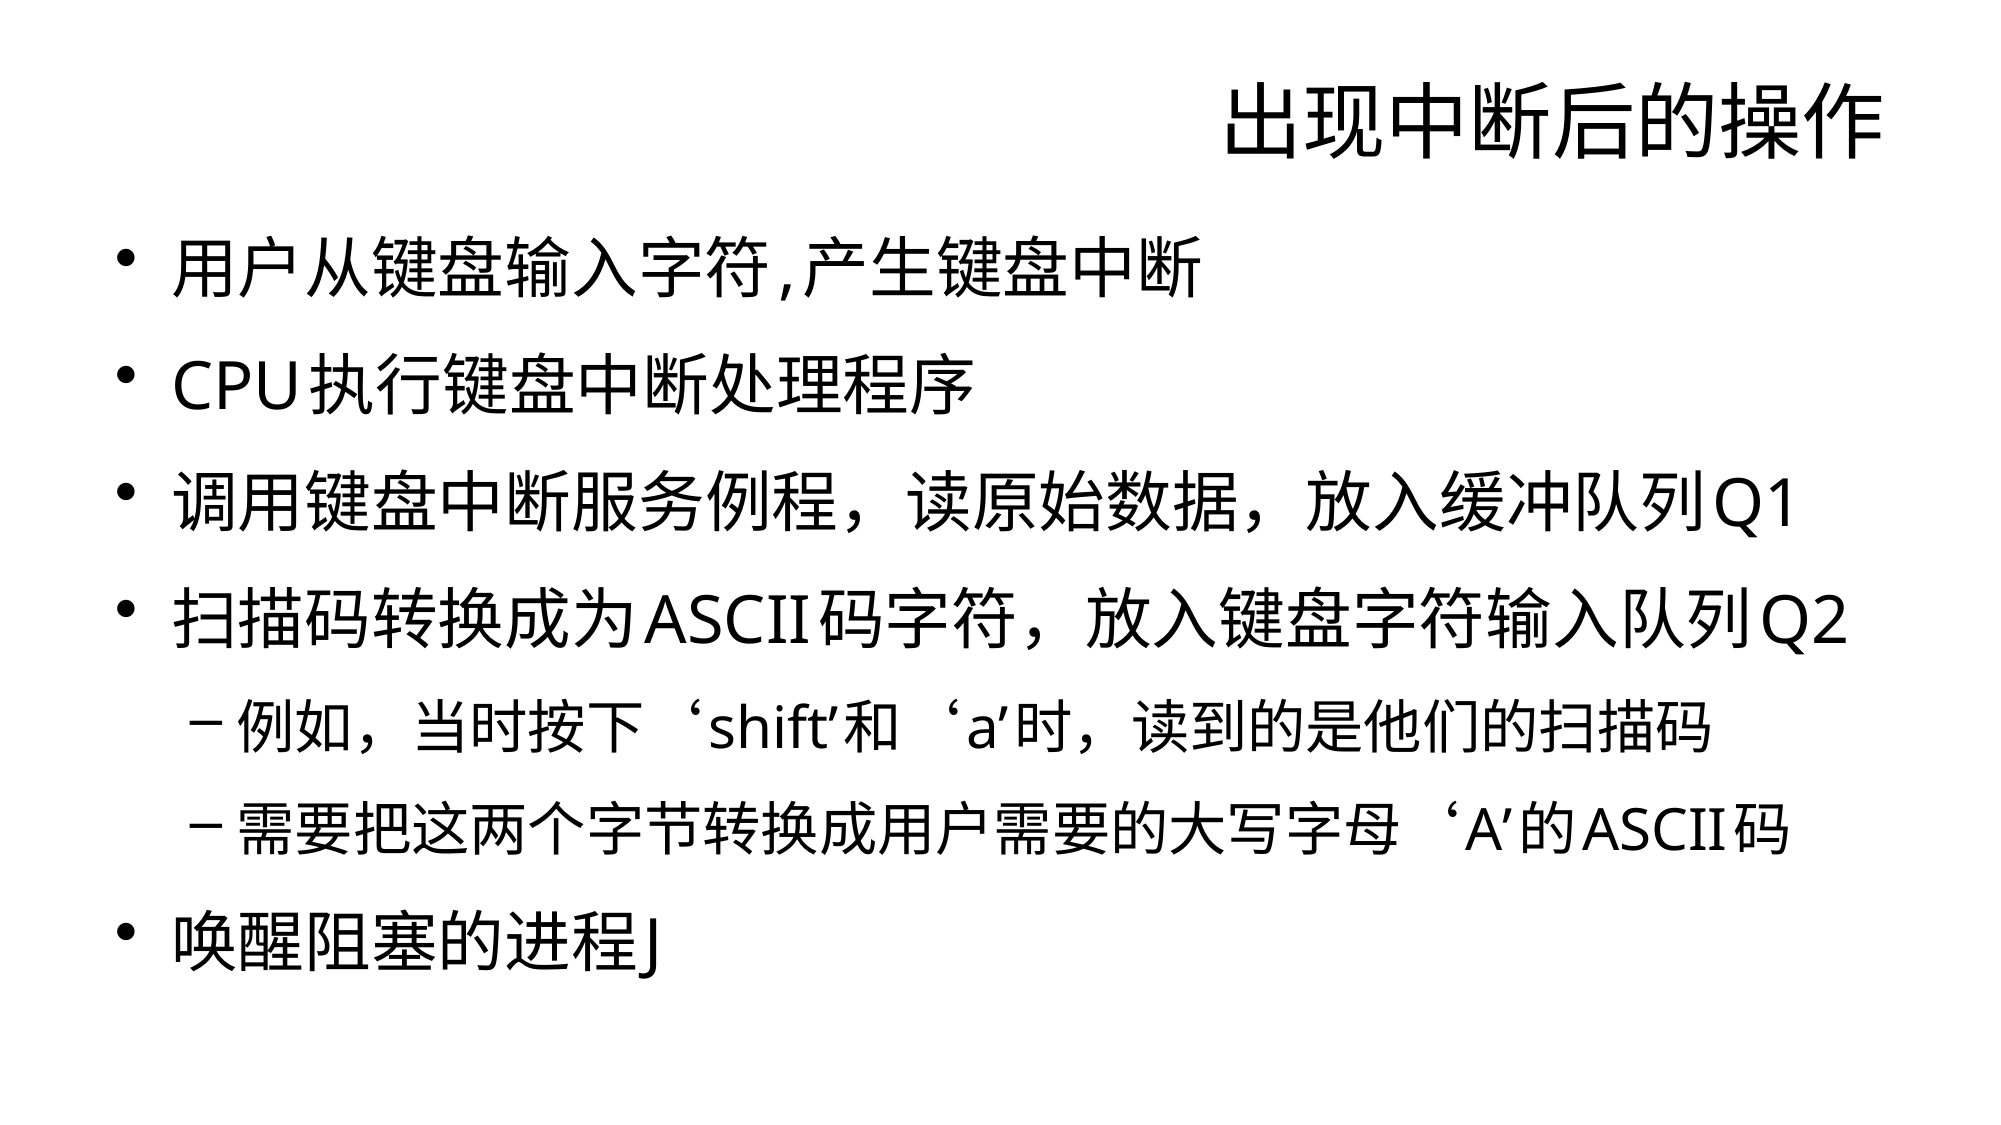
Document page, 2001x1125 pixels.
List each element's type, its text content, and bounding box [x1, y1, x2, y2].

list 用户从键盘输入字符,产生键盘中断 CPU执行键盘中断处理程序 调用键盘中断服务例程，读原始数据，放入缓冲队列Q1 扫描码转换成为ASCII码字符，放入键盘字符输入队列Q2 例如，当时按下‘shift’和‘a’时，读到的是他们的扫描码 需要把这两个字节转换成用户需要的大写字母‘A’的ASCII码 唤醒阻塞的进程J [99, 193, 1901, 1016]
title 出现中断后的操作 [99, 44, 1901, 193]
